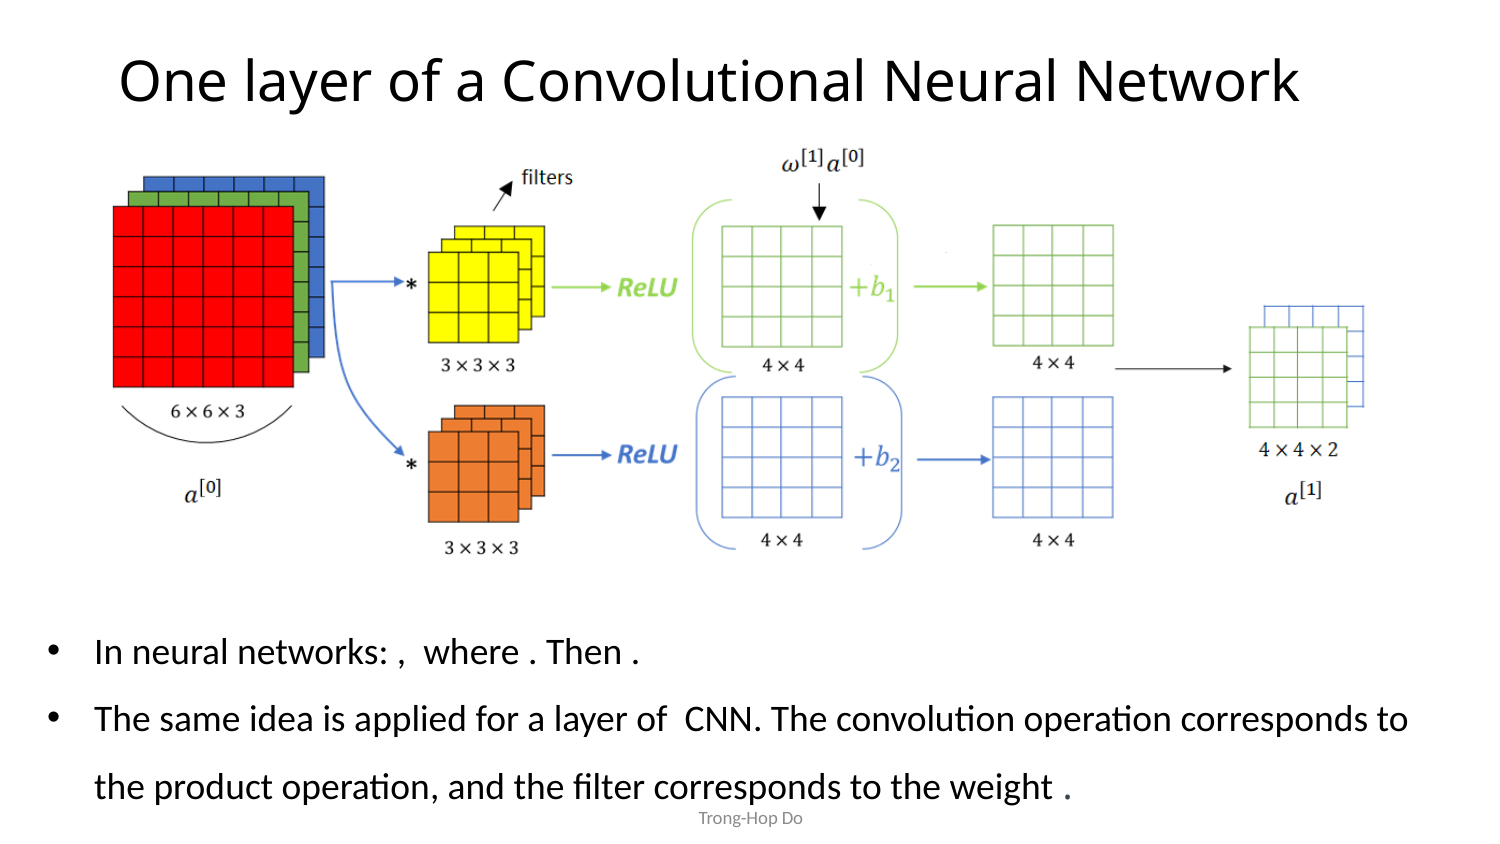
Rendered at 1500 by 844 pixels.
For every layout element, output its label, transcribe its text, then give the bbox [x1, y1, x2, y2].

footer Trong-Hop Do [496, 782, 1004, 827]
picture [112, 136, 1441, 582]
title One layer of a Convolutional Neural Network [103, 44, 1397, 122]
